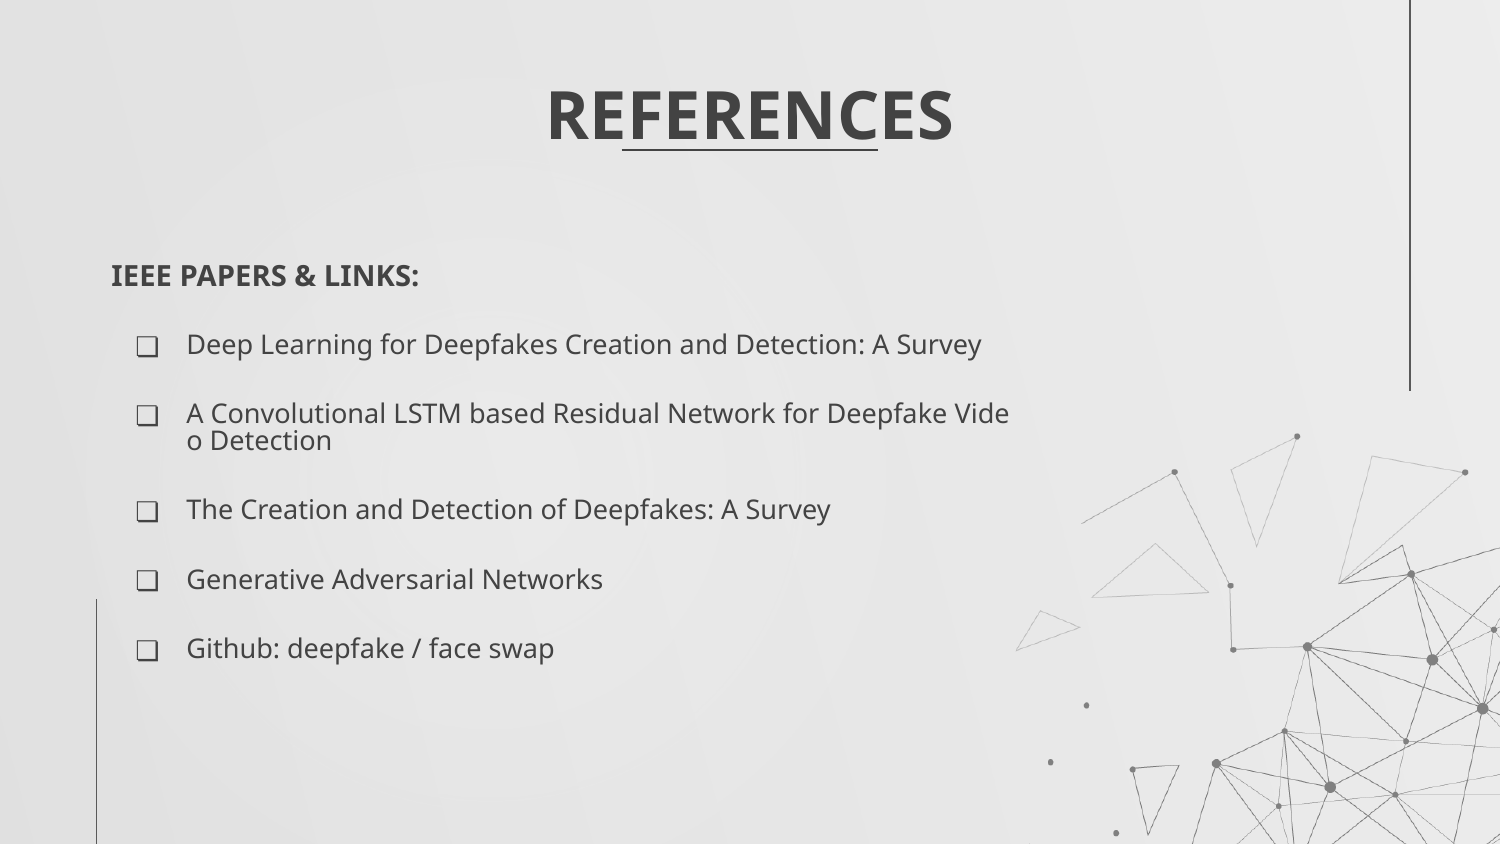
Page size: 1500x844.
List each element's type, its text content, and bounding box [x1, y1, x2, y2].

picture [0, 0, 1500, 844]
title REFERENCES [322, 57, 1178, 188]
text_box IEEE PAPERS & LINKS: Deep Learning for Deepfakes Creation and Detection: A Survey A Convolutional LSTM based Residual Network for Deepfake Video Detection The Creation and Detection of Deepfakes: A Survey Generative Adversarial Networks Github: deepfake / face swap [96, 242, 1033, 680]
